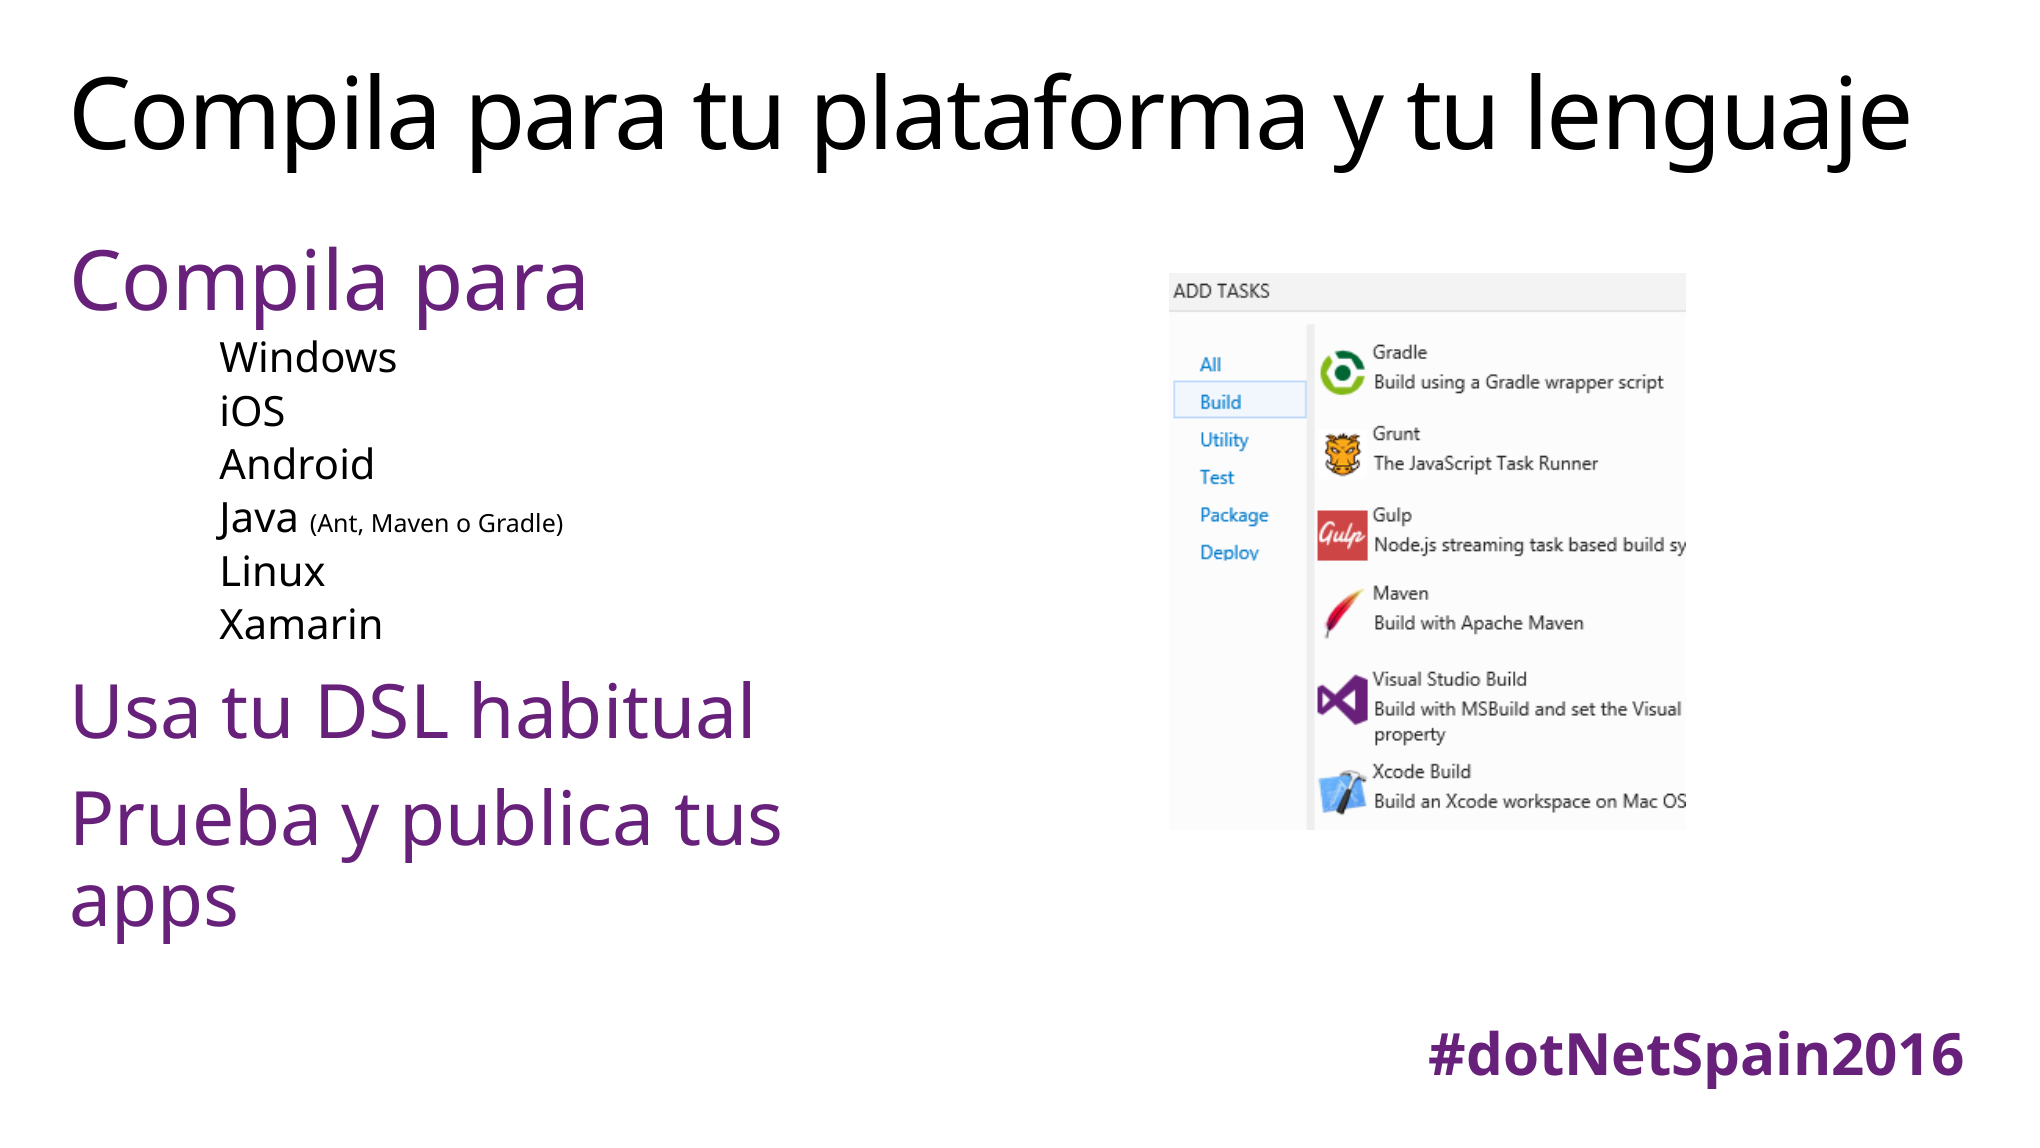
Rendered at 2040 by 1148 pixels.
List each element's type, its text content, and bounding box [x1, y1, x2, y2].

list Compila para Windows iOS Android Java (Ant, Maven o Gradle) Linux Xamarin Usa tu DSL habitual Prueba y publica tus apps [45, 223, 946, 893]
title Compila para tu plataforma y tu lenguaje [45, 48, 1996, 199]
picture [1169, 273, 1686, 831]
